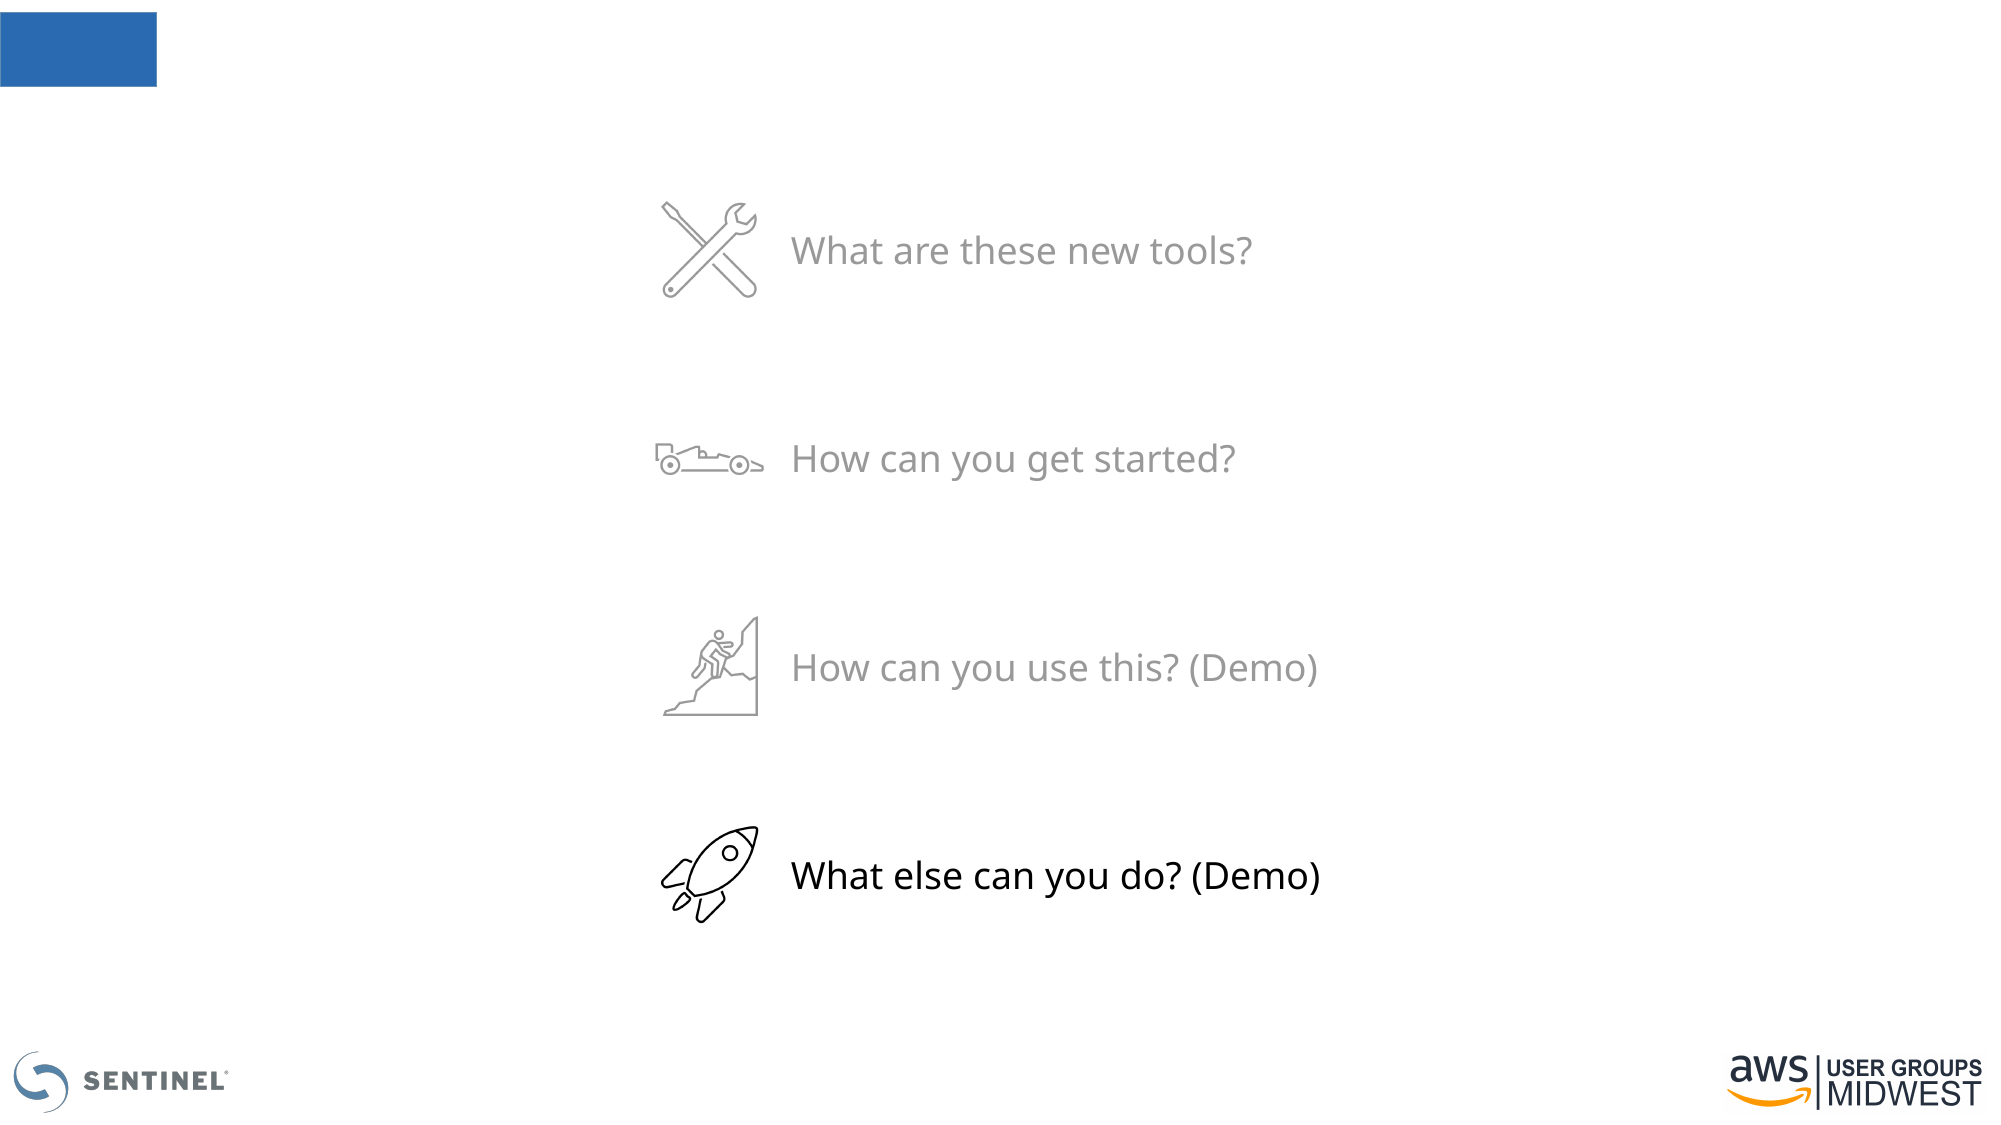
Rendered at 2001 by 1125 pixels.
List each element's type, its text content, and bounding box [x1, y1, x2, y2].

text_box [11, 117, 1990, 790]
picture [1722, 1051, 1988, 1114]
picture [1, 13, 156, 86]
picture [653, 194, 766, 307]
picture [653, 610, 766, 723]
picture [13, 1051, 229, 1113]
picture [653, 402, 766, 515]
picture [653, 818, 766, 931]
text_box What else can you do? (Demo) [775, 844, 1347, 905]
